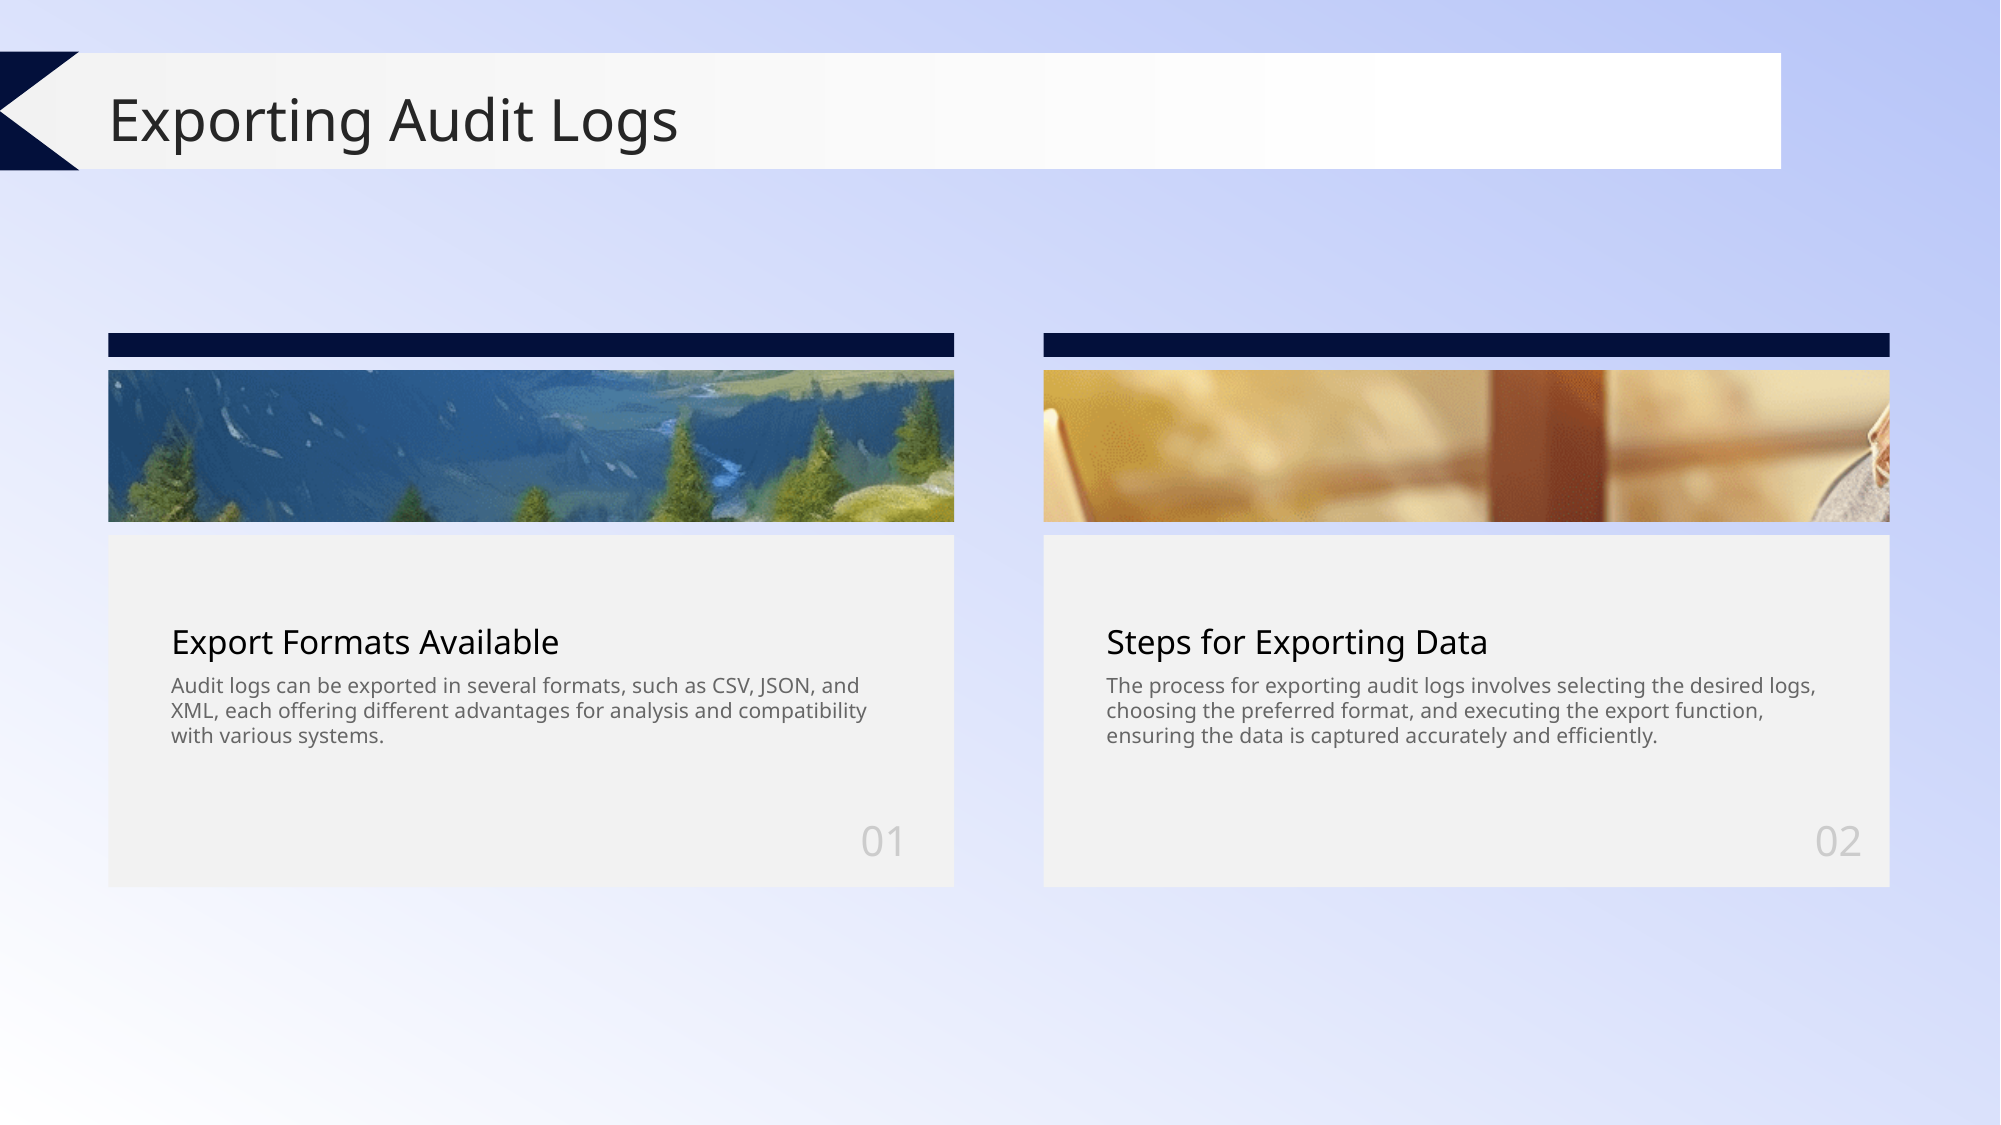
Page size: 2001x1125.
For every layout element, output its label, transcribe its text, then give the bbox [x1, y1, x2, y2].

text_box Steps for Exporting Data [1091, 593, 1842, 664]
text_box Exporting Audit Logs [108, 79, 1890, 157]
text_box [108, 370, 955, 522]
text_box [108, 535, 955, 888]
text_box [0, 0, 2000, 1125]
text_box [1, 53, 1782, 169]
text_box Export Formats Available [156, 593, 907, 664]
text_box The process for exporting audit logs involves selecting the desired logs, choosing the preferred format, and executing the export function, ensuring the data is captured accurately and efficiently. [1091, 664, 1842, 801]
text_box Audit logs can be exported in several formats, such as CSV, JSON, and XML, each offering different advantages for analysis and compatibility with various systems. [155, 664, 907, 800]
text_box 02 [1772, 809, 1878, 871]
text_box 01 [825, 809, 924, 871]
text_box [1043, 333, 1890, 357]
text_box [0, 51, 80, 171]
text_box [1043, 535, 1890, 888]
text_box [108, 333, 955, 357]
text_box [1043, 370, 1890, 522]
